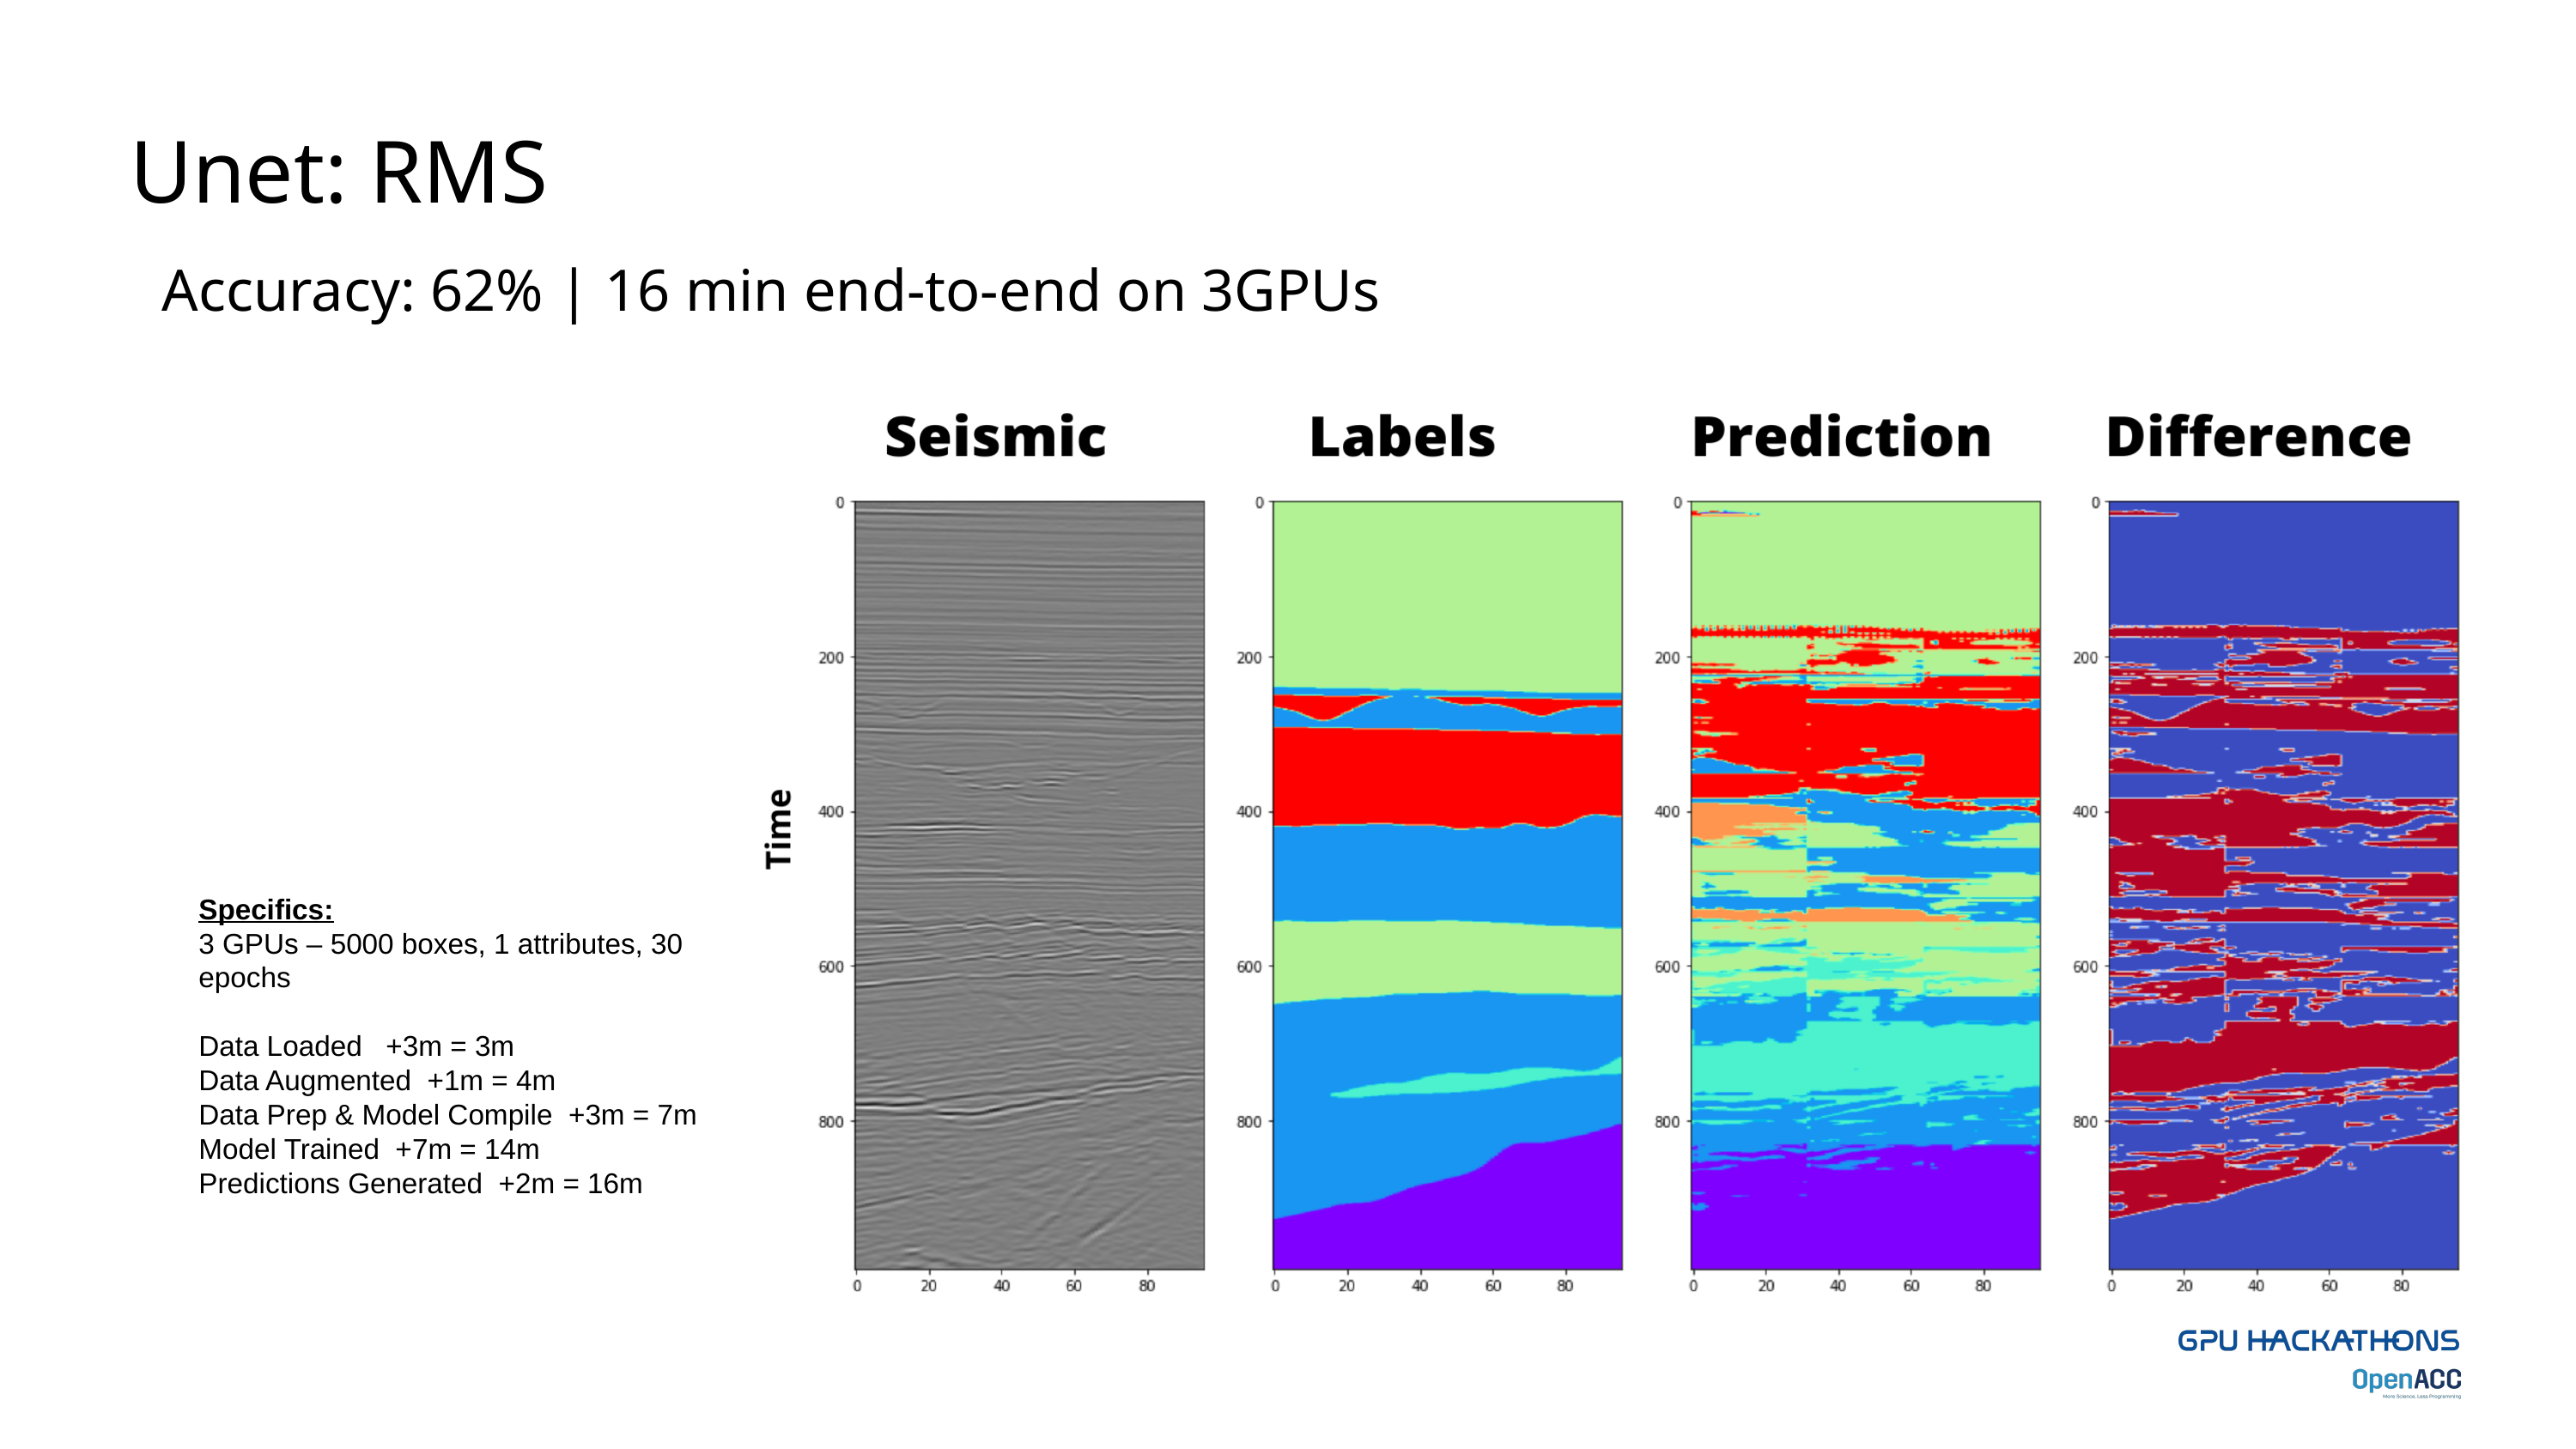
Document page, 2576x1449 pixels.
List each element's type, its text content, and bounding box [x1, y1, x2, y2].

title Unet: RMS [117, 122, 2459, 255]
picture [2339, 1355, 2475, 1412]
text_box Specifics: 3 GPUs – 5000 boxes, 1 attributes, 30 epochs Data Loaded +3m = 3m Data Augmented +1m = 4m Data Prep & Model Compile +3m = 7m Model Trained +7m = 14m Predictions Generated +2m = 16m [185, 884, 720, 1206]
list Accuracy: 62% | 16 min end-to-end on 3GPUs [117, 255, 2459, 379]
picture [750, 366, 2521, 1302]
picture [2178, 1330, 2459, 1351]
